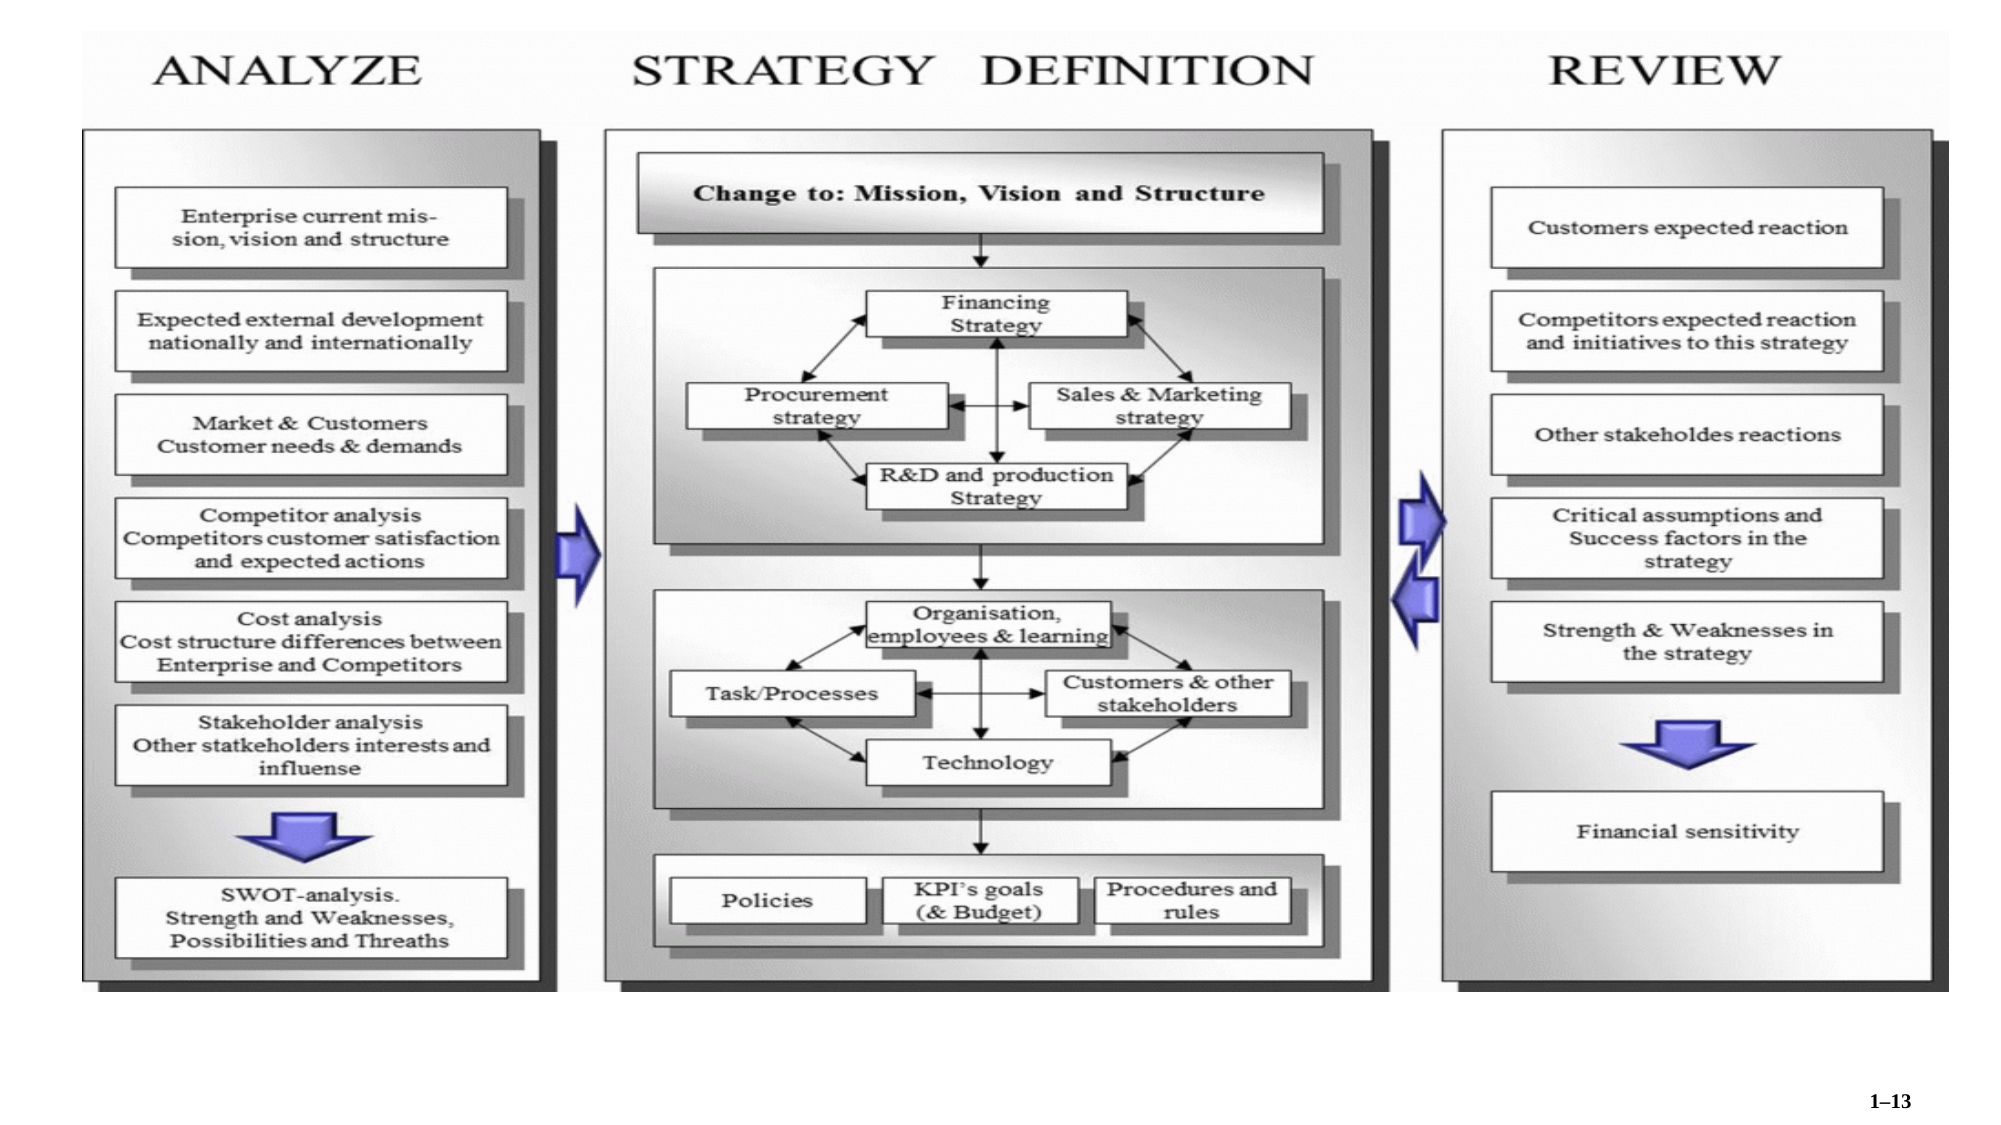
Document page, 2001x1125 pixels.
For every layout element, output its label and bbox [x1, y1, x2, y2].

picture [82, 31, 1949, 992]
